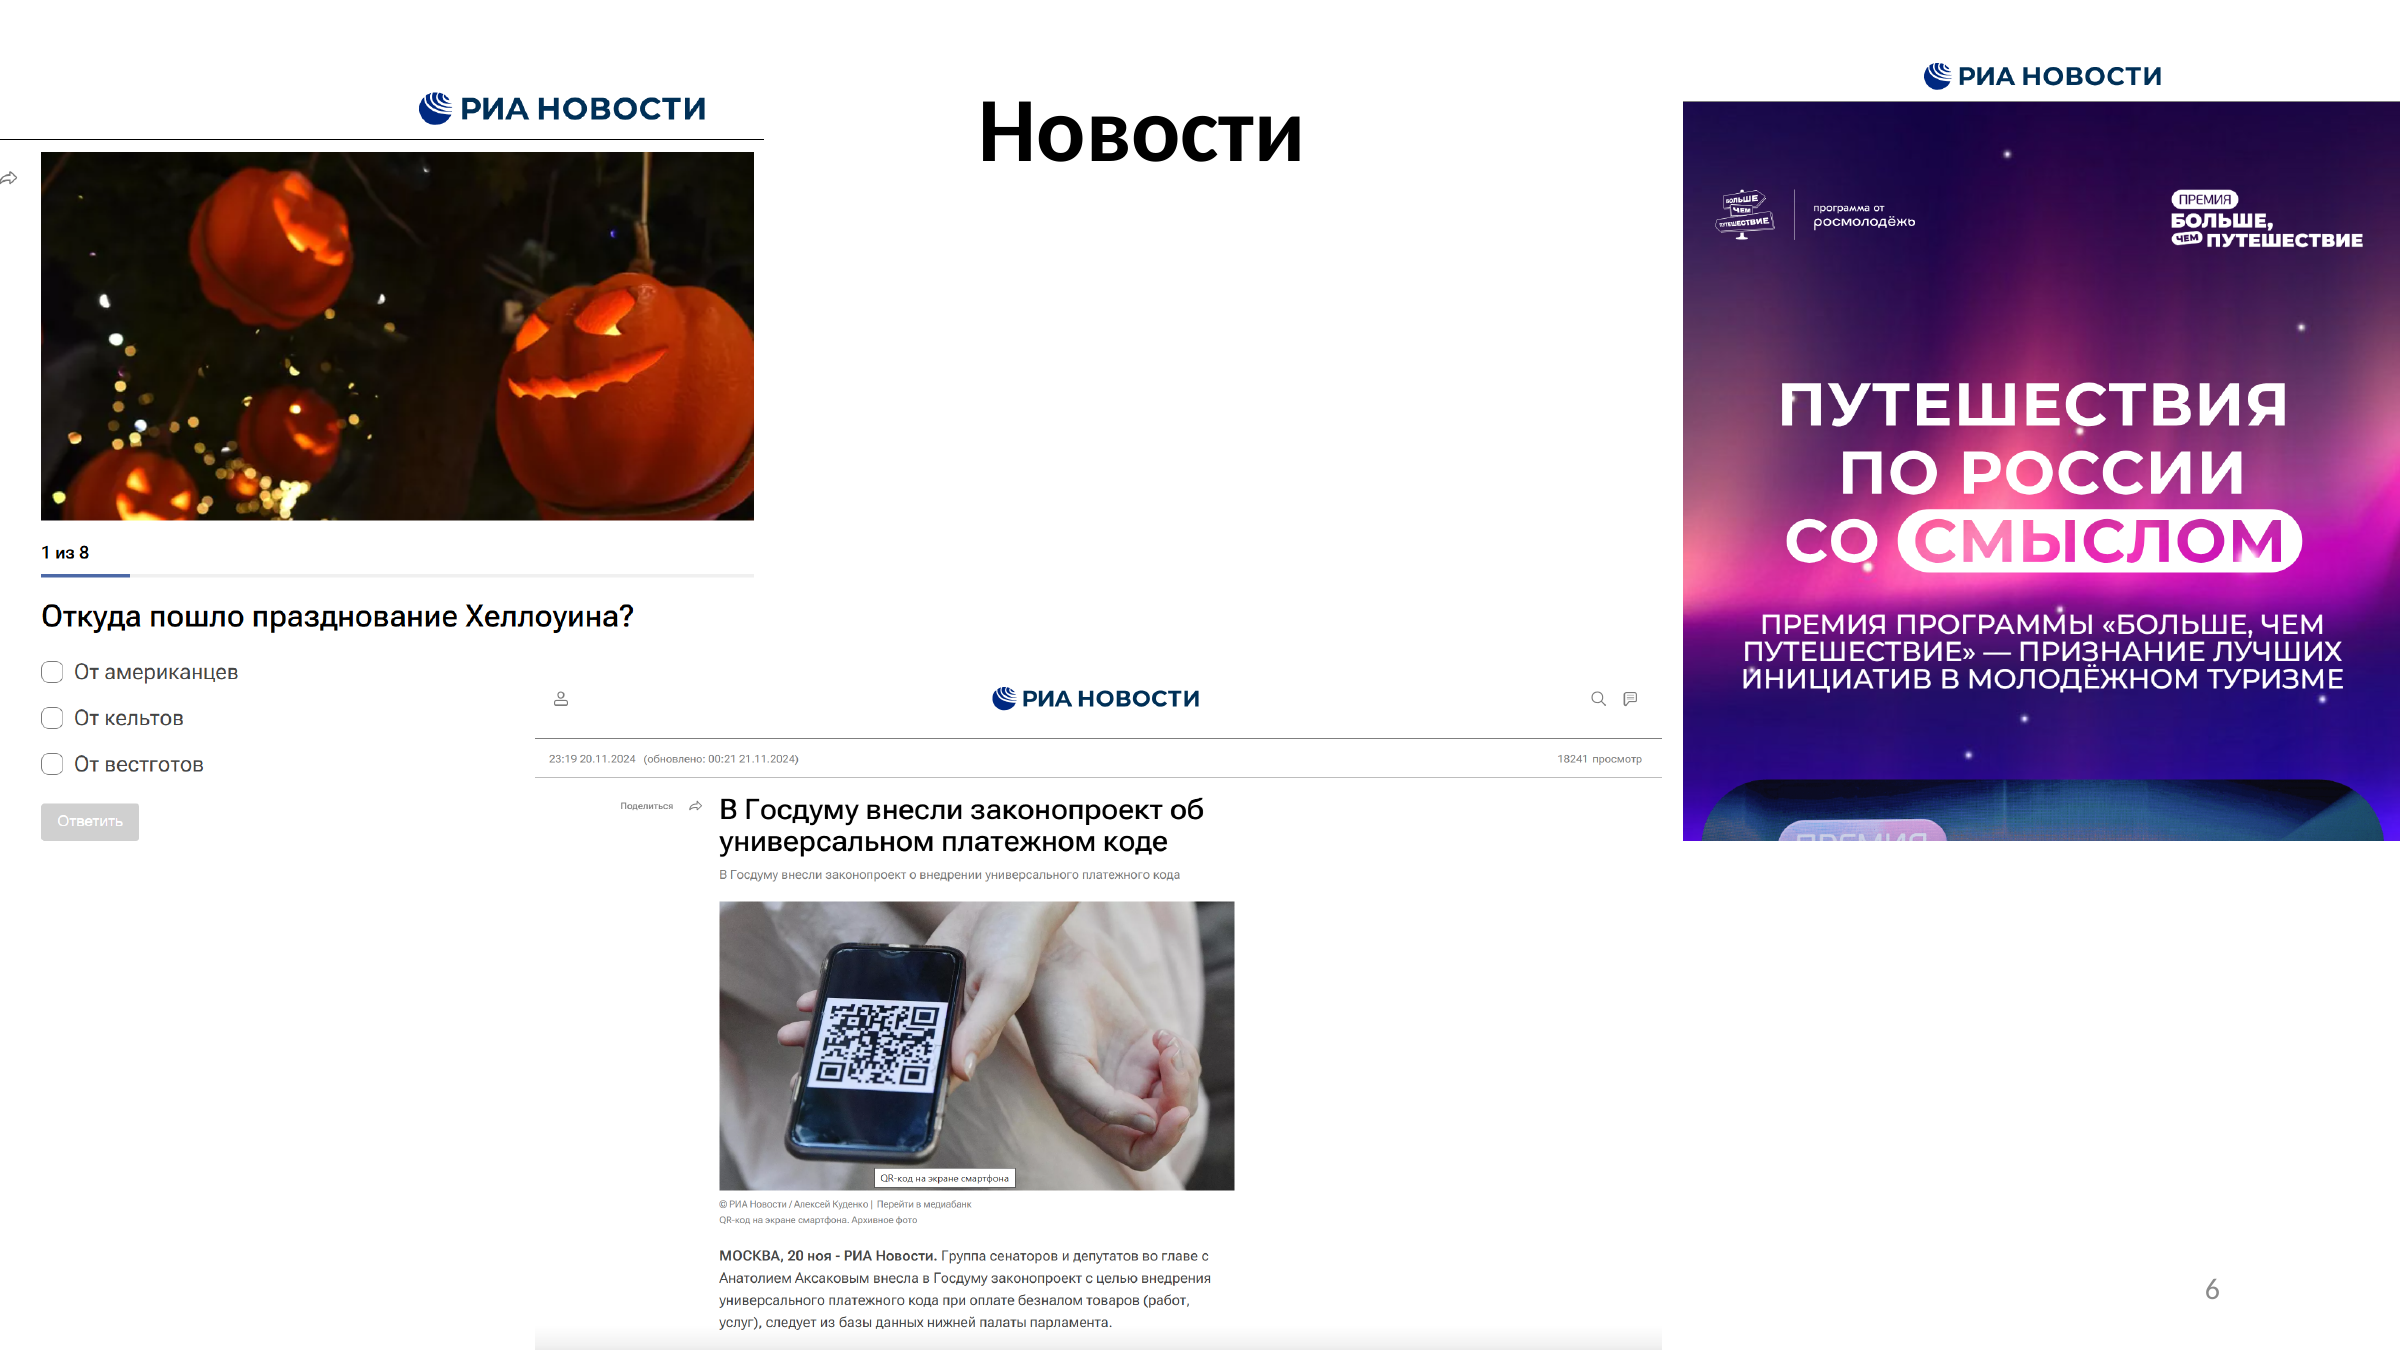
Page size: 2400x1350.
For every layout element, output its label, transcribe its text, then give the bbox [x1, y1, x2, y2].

text_box Новости [957, 69, 1328, 179]
picture [0, 84, 1662, 1350]
slide_number 6 [1695, 1251, 2235, 1324]
picture [1683, 54, 2400, 841]
